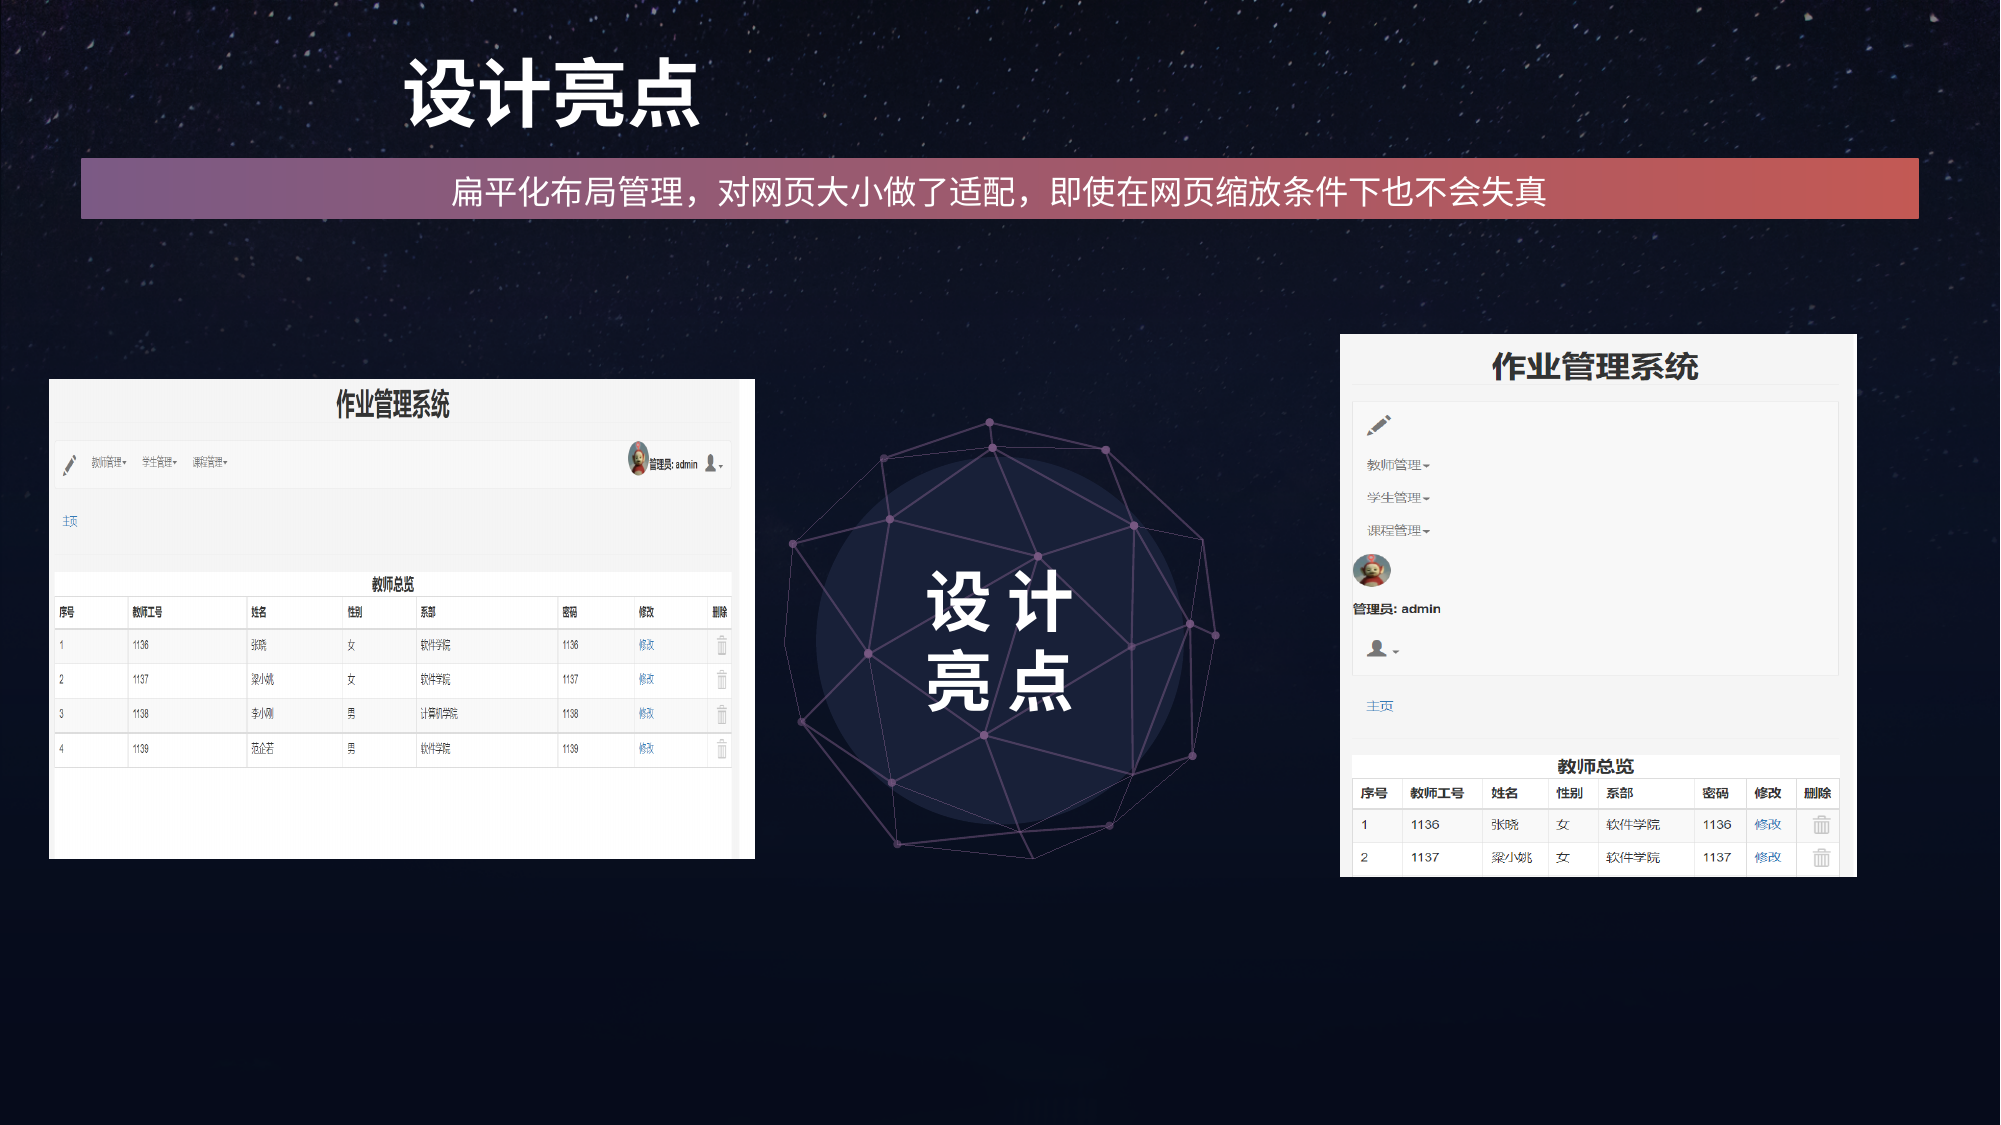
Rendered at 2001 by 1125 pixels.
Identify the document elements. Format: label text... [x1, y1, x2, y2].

picture [0, 0, 2000, 1125]
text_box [784, 422, 1216, 859]
text_box 扁平化布局管理，对网页大小做了适配，即使在网页缩放条件下也不会失真 [102, 163, 1898, 220]
text_box [80, 157, 1920, 219]
text_box 设计亮点 [387, 38, 1613, 144]
